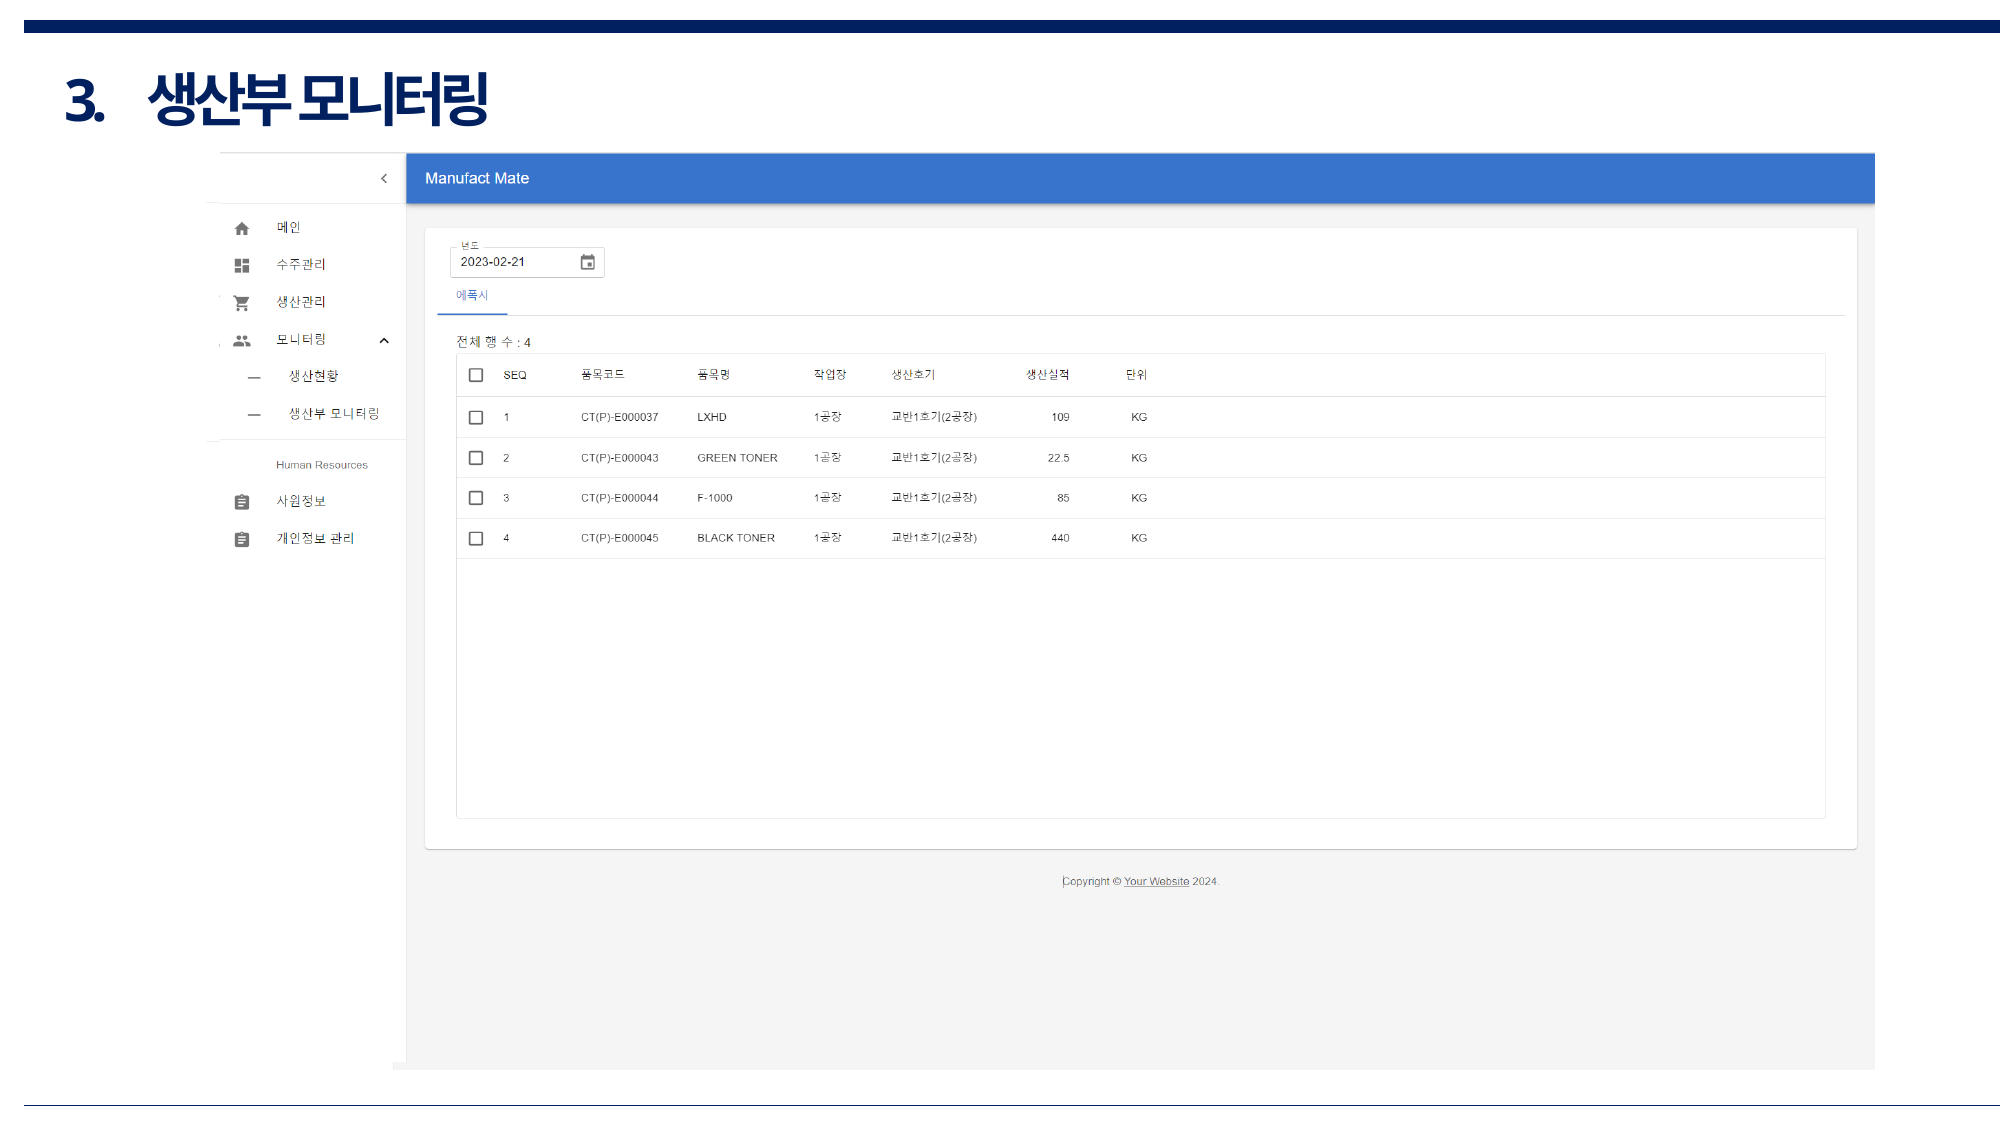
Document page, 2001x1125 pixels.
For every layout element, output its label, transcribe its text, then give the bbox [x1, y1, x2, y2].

text_box 3. 생산부 모니터링 [49, 55, 508, 141]
picture [206, 152, 1876, 1070]
